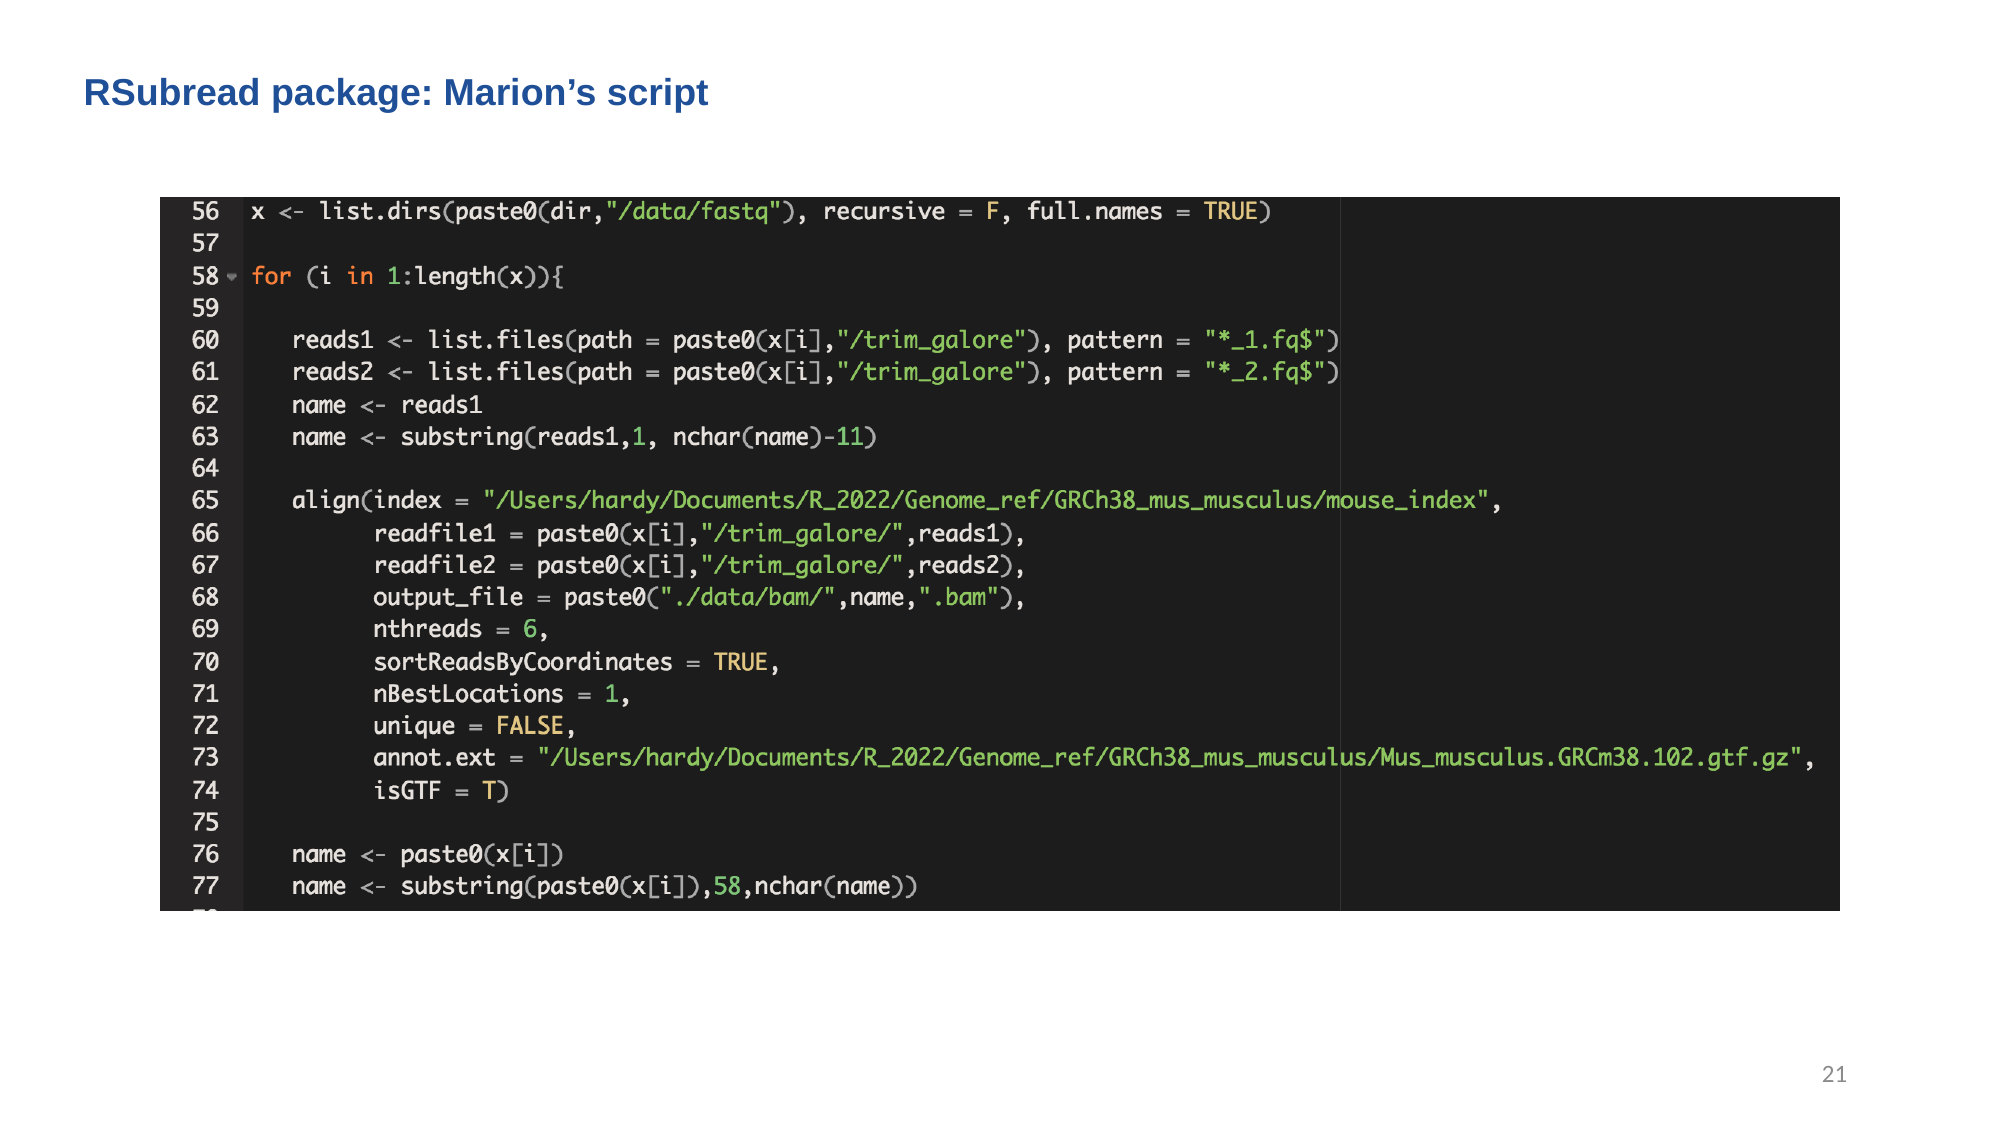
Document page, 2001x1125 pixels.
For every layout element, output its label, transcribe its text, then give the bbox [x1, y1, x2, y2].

slide_number 21 [1412, 1042, 1863, 1103]
text_box RSubread package: Marion’s script [69, 60, 1183, 121]
picture [160, 197, 1840, 911]
